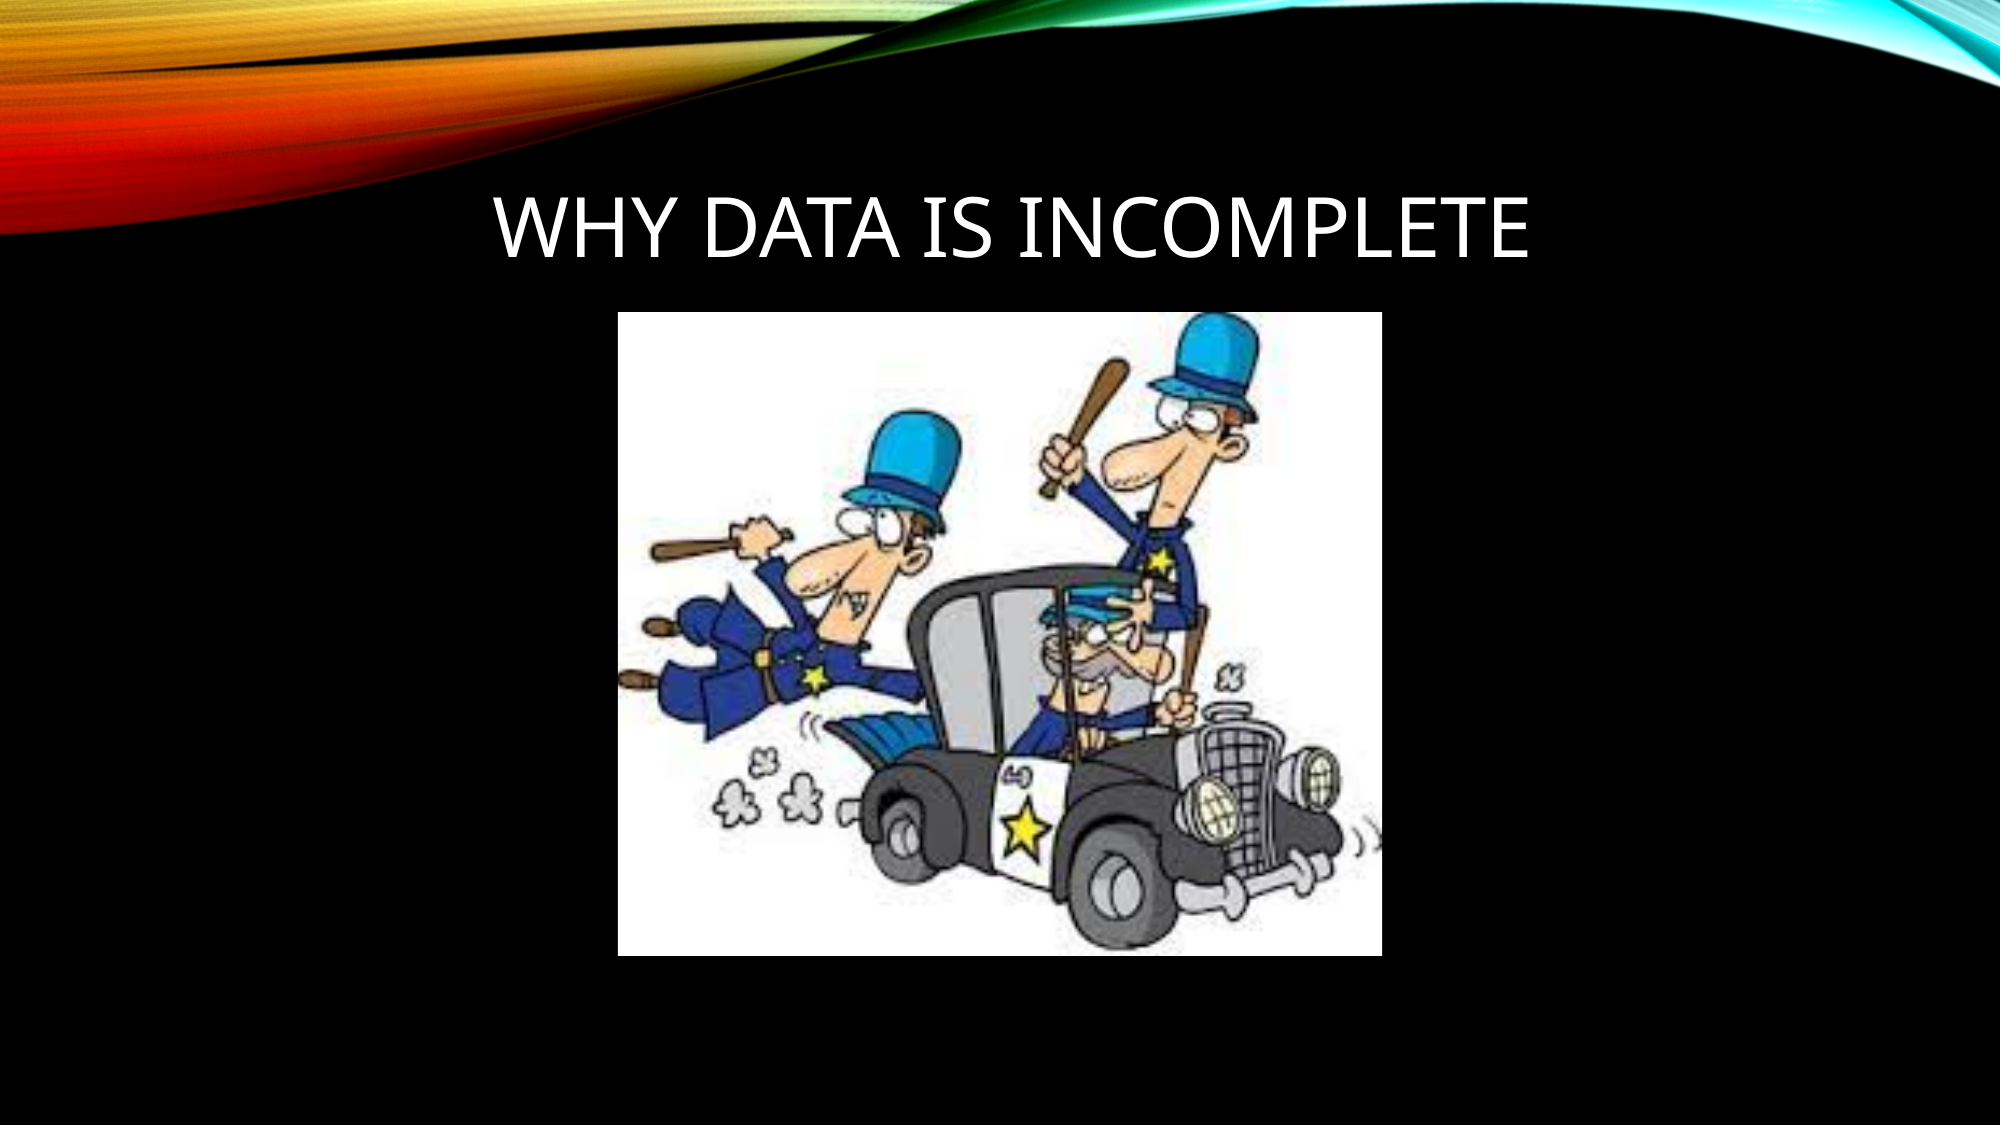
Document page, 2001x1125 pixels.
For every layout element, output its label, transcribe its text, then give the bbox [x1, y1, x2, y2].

title Why data is incomplete [451, 124, 1549, 337]
picture [617, 312, 1383, 956]
picture [0, 0, 2000, 237]
